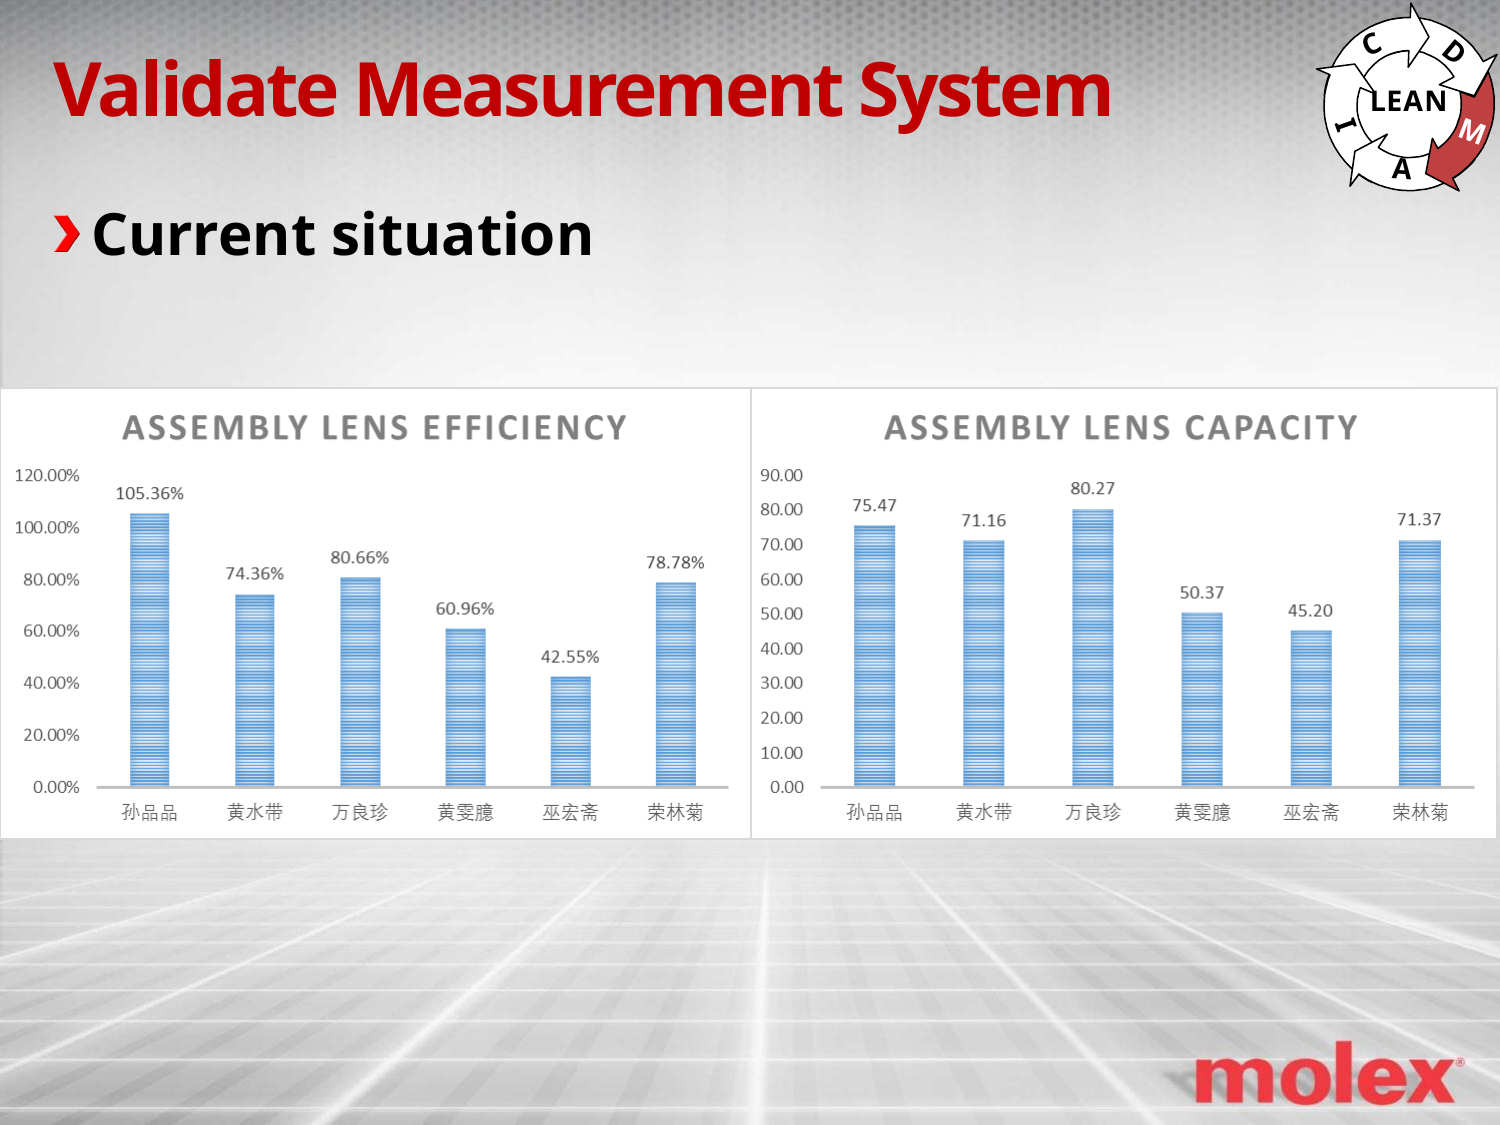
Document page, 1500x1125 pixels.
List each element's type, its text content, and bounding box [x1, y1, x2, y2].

list Current situation [38, 849, 1483, 1097]
title Validate Measurement System [39, 38, 1308, 164]
picture [0, 0, 1500, 1125]
list Current situation [38, 194, 1483, 385]
